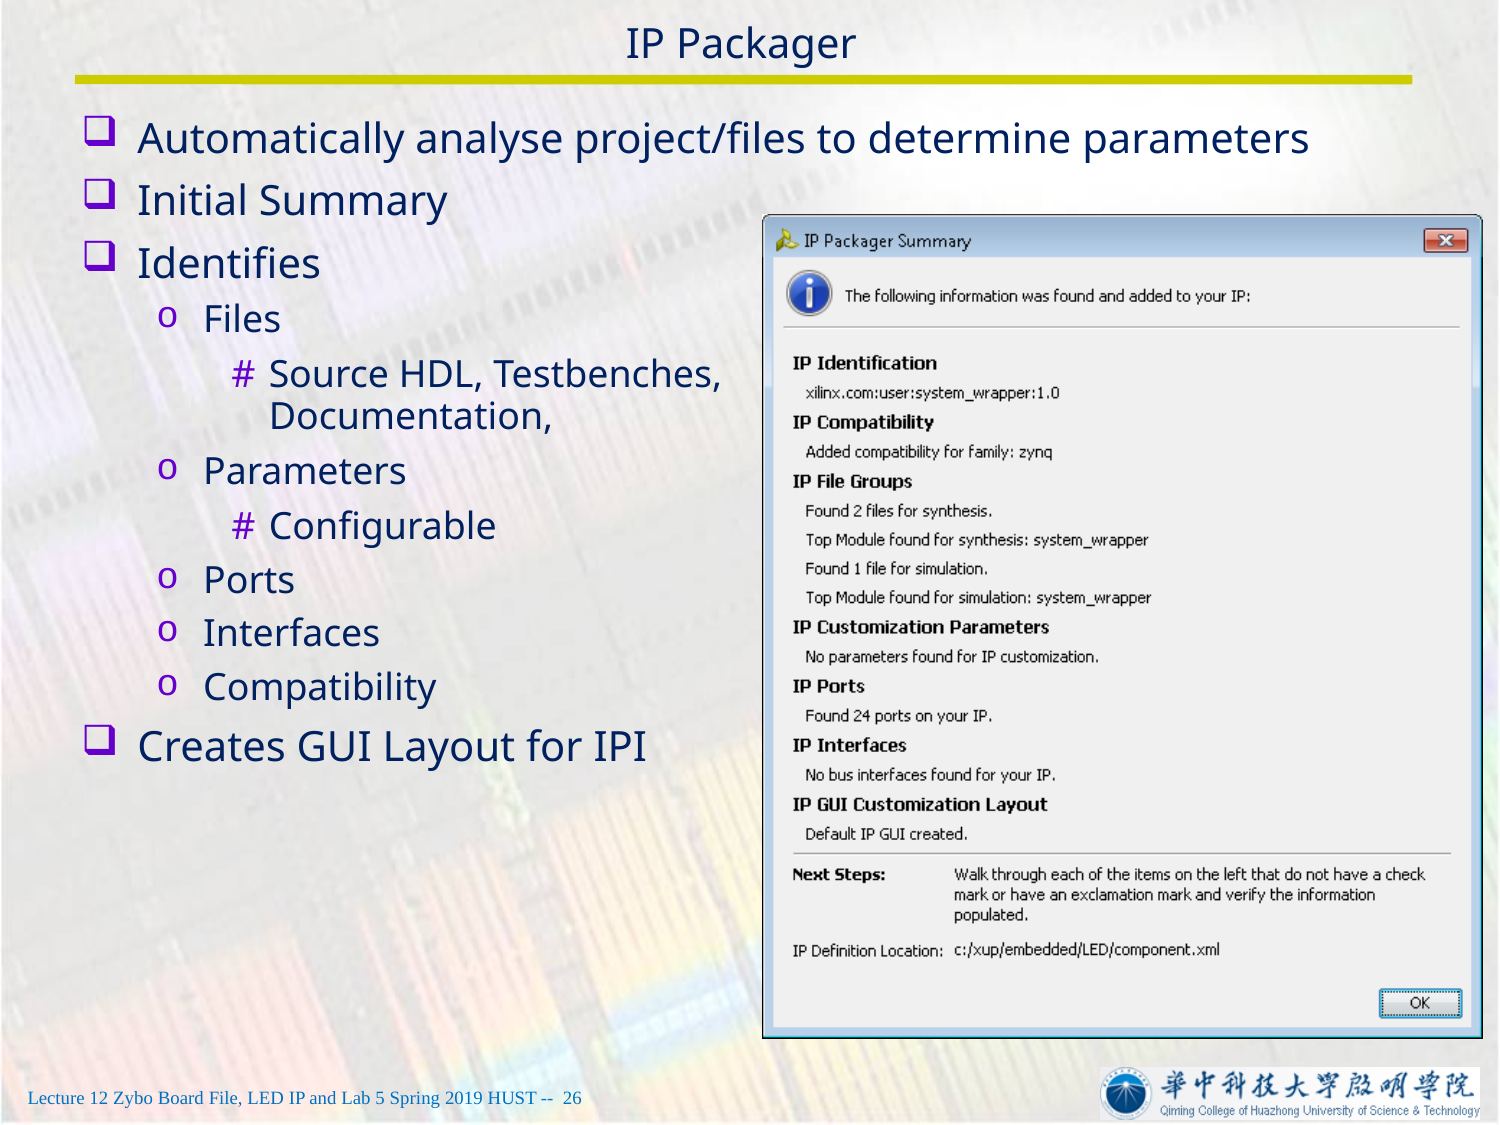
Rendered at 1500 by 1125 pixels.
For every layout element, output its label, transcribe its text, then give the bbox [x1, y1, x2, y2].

list Automatically analyse project/files to determine parameters Initial Summary Identifies Files Source HDL, Testbenches, Documentation, Parameters Configurable Ports Interfaces Compatibility Creates GUI Layout for IPI [66, 104, 1454, 1049]
title IP Packager [28, 17, 1454, 63]
picture [0, 0, 1500, 1125]
